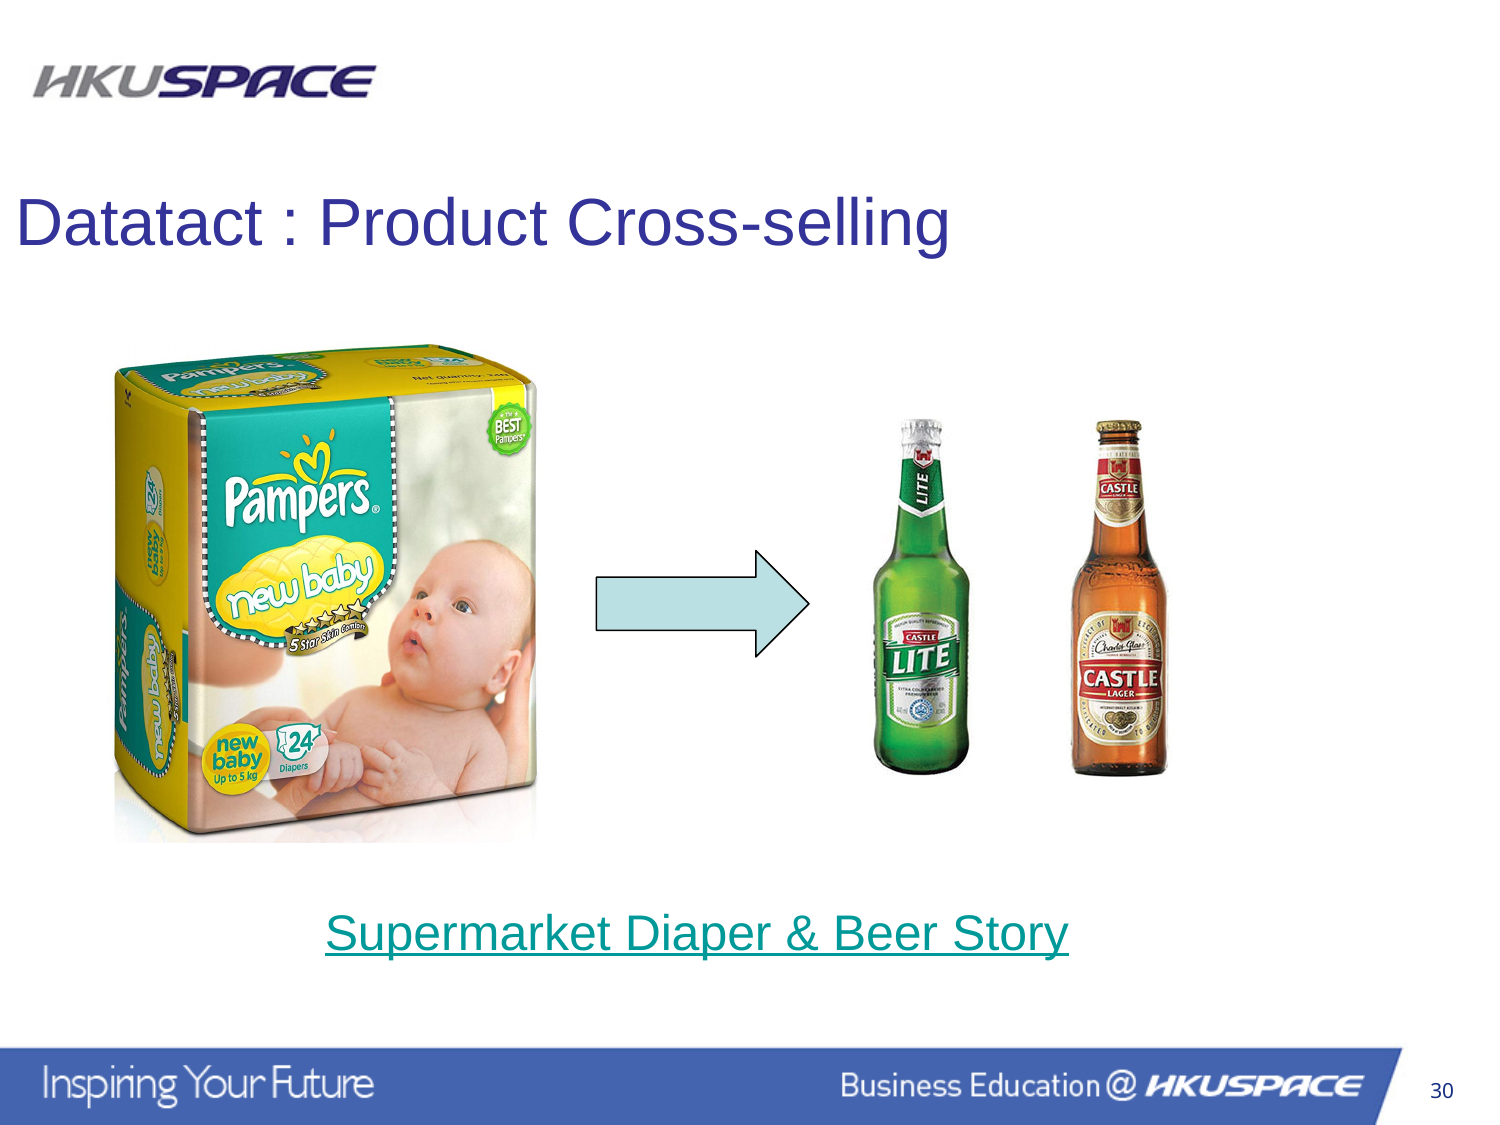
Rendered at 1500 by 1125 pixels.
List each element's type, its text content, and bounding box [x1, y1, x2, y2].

title Datatact : Product Cross-selling [0, 101, 1325, 266]
text_box Supermarket Diaper & Beer Story [253, 893, 1235, 988]
slide_number 30 [1415, 1070, 1499, 1125]
picture [0, 0, 1500, 1125]
text_box [596, 577, 713, 631]
